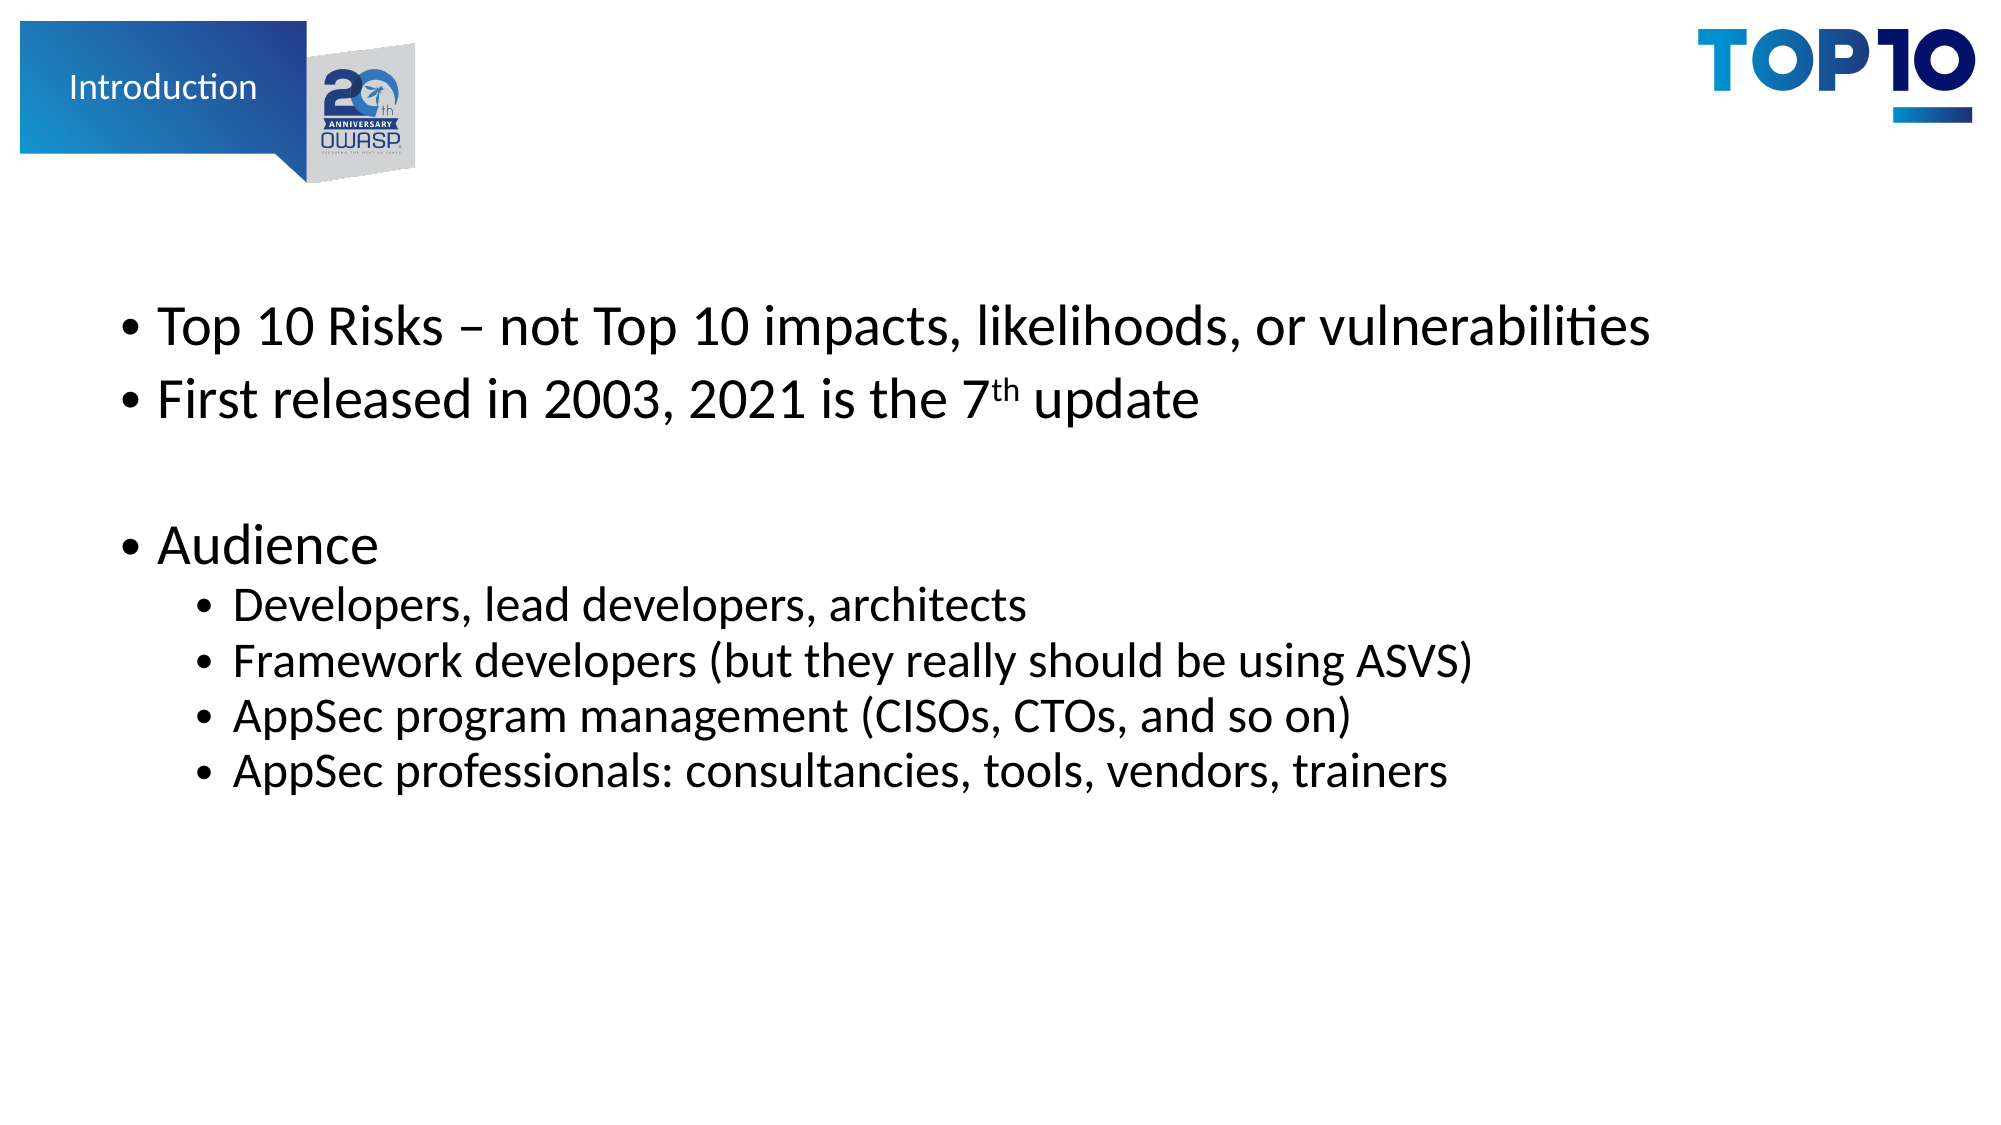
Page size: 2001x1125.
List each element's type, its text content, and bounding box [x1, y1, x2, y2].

text_box Introduction [54, 54, 274, 115]
picture [1692, 20, 1980, 131]
list Top 10 Risks – not Top 10 impacts, likelihoods, or vulnerabilities First released in 2003, 2021 is the 7th update Audience Developers, lead developers, architects Framework developers (but they really should be using ASVS) AppSec program management (CISOs, CTOs, and so on) AppSec professionals: consultancies, tools, vendors, trainers [105, 295, 1897, 1010]
